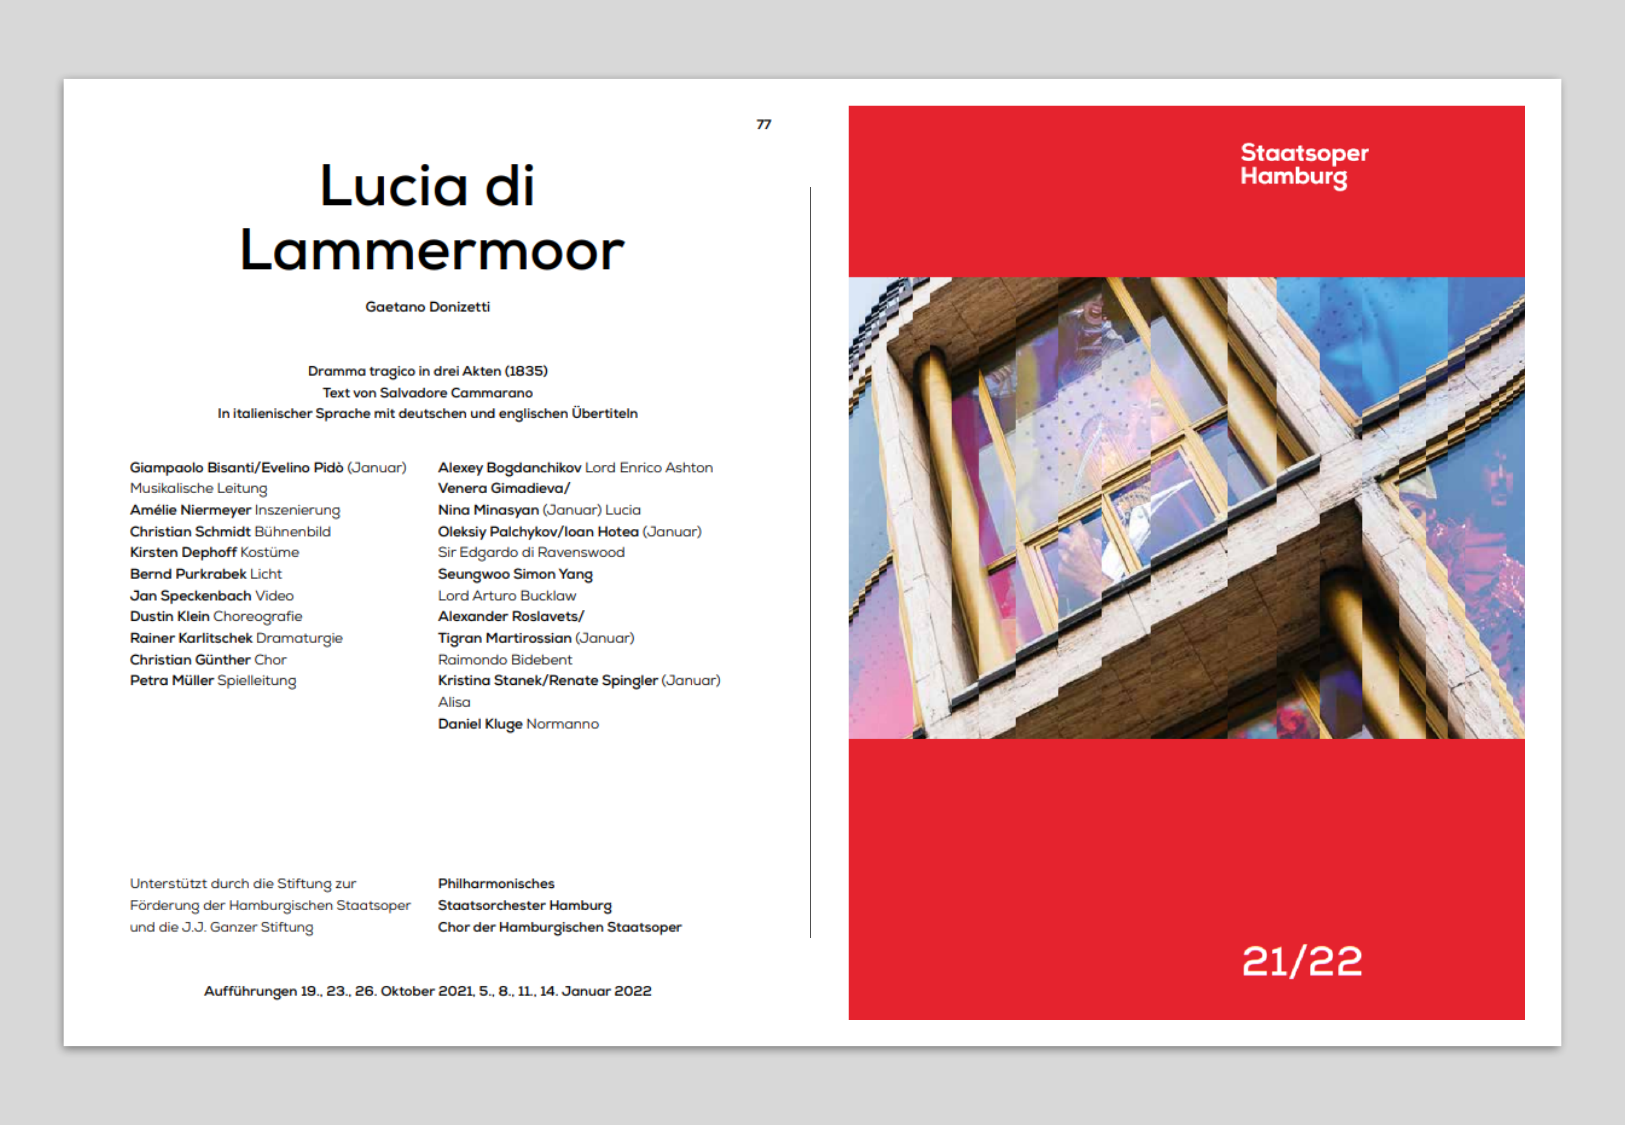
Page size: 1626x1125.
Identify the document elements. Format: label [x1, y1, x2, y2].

text_box [0, 0, 1625, 1125]
text_box [63, 78, 1562, 1047]
picture [99, 105, 1625, 1020]
